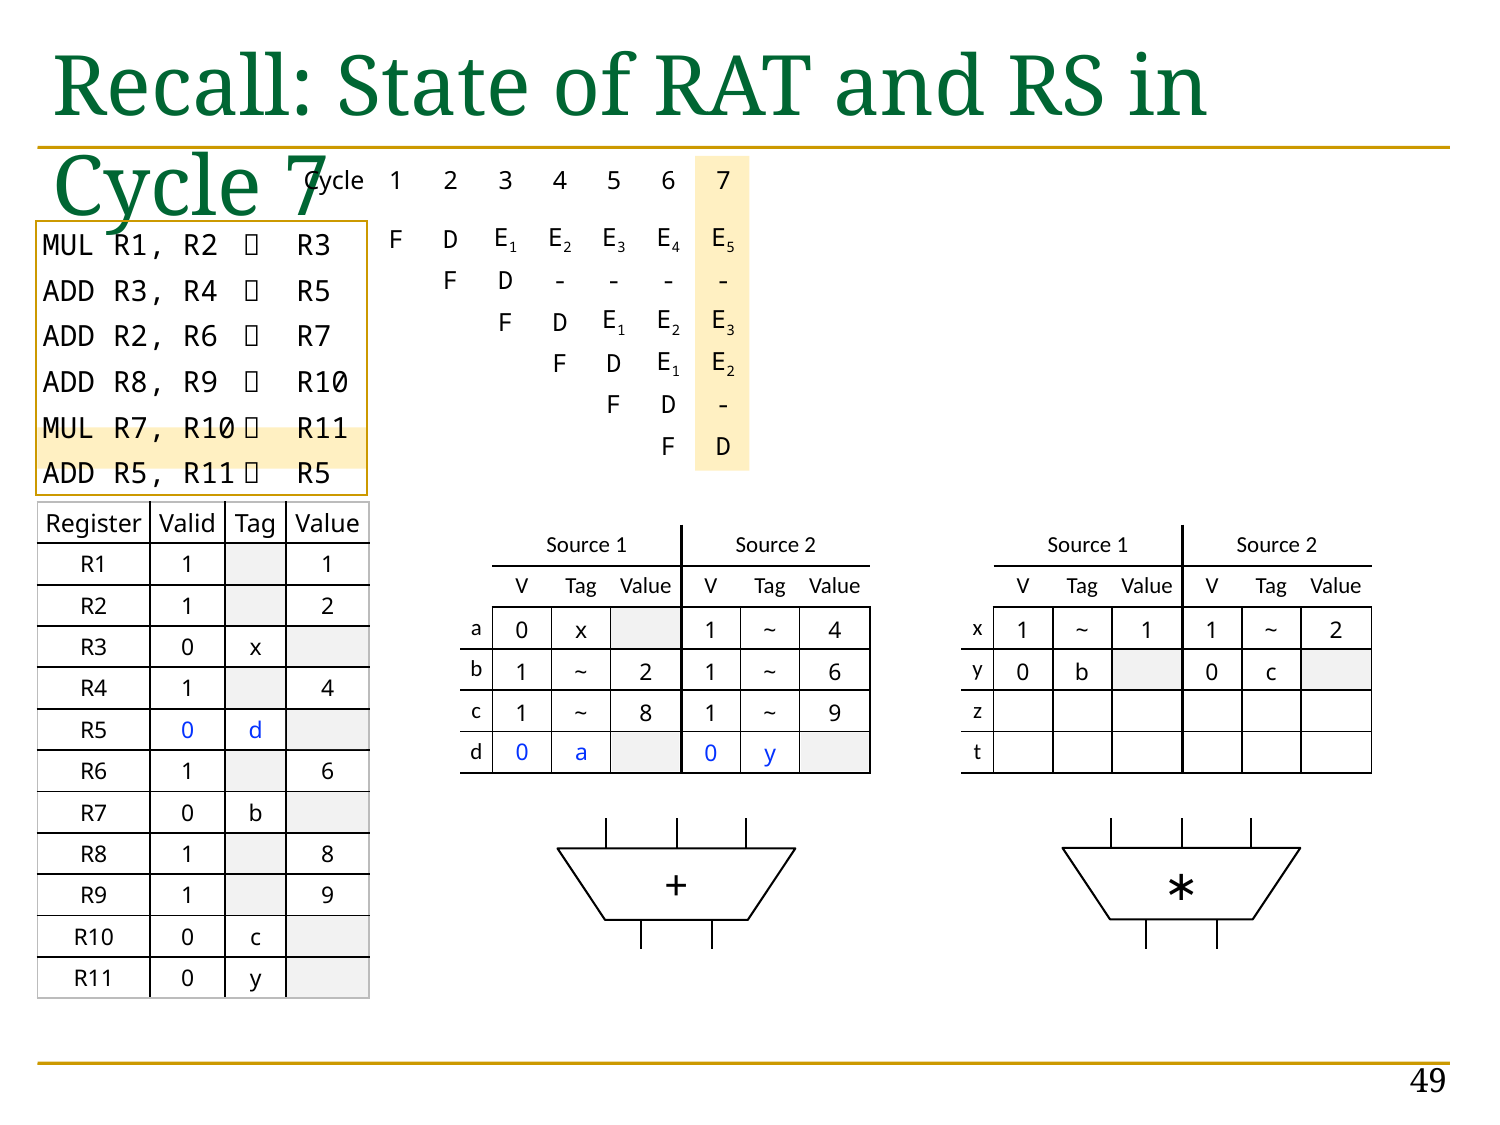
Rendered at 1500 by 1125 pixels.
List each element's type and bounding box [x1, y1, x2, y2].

table_cell [287, 751, 368, 791]
text_box [681, 730, 800, 773]
table_cell [151, 668, 224, 708]
table_cell [994, 732, 1052, 772]
table_cell [287, 668, 368, 708]
table_header [961, 525, 1181, 607]
title [37, 24, 1450, 200]
table_cell [287, 586, 368, 625]
table_cell [961, 691, 993, 731]
table_cell [38, 916, 149, 956]
table_cell [1113, 691, 1181, 731]
table_cell [683, 691, 740, 730]
text_box [801, 732, 869, 772]
table_cell [38, 668, 149, 708]
table_cell [226, 916, 285, 956]
table_cell [994, 691, 1052, 731]
table_cell [683, 650, 740, 689]
table_cell [38, 958, 149, 997]
table_cell [1184, 608, 1241, 648]
table_cell [38, 586, 149, 625]
table_cell [1302, 691, 1371, 731]
table_header [38, 503, 149, 542]
table_cell [151, 834, 224, 873]
table_cell [741, 608, 799, 648]
table_cell [1113, 732, 1181, 772]
table_cell [611, 691, 680, 731]
table_cell [287, 875, 368, 915]
table_cell [226, 792, 285, 832]
table_cell [1054, 691, 1111, 731]
table_cell [611, 608, 680, 648]
table_header [37, 222, 366, 267]
table_cell [38, 834, 149, 873]
table_cell [1054, 732, 1111, 772]
table_cell [226, 544, 285, 584]
table_cell [1054, 608, 1111, 648]
table_cell [1243, 650, 1300, 689]
table_cell [492, 567, 680, 606]
table_cell [1184, 691, 1241, 731]
text_box [368, 164, 751, 471]
table_cell [1054, 650, 1111, 689]
table_cell [287, 958, 368, 997]
text_box [1062, 818, 1301, 950]
table_cell [151, 544, 224, 584]
table_cell [38, 627, 149, 666]
table_cell [287, 544, 368, 584]
table_header [226, 503, 285, 542]
table_header [151, 503, 224, 542]
table_cell [226, 668, 285, 708]
table_cell [1243, 732, 1300, 772]
table_cell [38, 875, 149, 915]
table_cell [460, 650, 492, 689]
table_cell [151, 875, 224, 915]
table_cell [1113, 608, 1181, 648]
table_cell [552, 650, 610, 689]
table_cell [151, 627, 224, 666]
table_cell [287, 916, 368, 956]
table_cell [552, 608, 610, 648]
table_cell [1184, 567, 1372, 606]
table_cell [151, 751, 224, 791]
table_cell [151, 792, 224, 832]
table_header [683, 525, 870, 565]
table_cell [683, 567, 870, 606]
table_cell [611, 650, 680, 689]
table_cell [151, 958, 224, 997]
table_cell [683, 608, 740, 648]
text_box [557, 818, 796, 950]
table_header [460, 525, 680, 607]
table_cell [552, 691, 610, 730]
table_header [1184, 525, 1372, 565]
table_cell [226, 751, 285, 791]
table_cell [1243, 691, 1300, 731]
table_cell [493, 650, 551, 689]
table_cell [994, 650, 1052, 689]
text_box [492, 730, 680, 773]
table_cell [961, 650, 993, 689]
table_cell [800, 691, 869, 731]
table_cell [800, 650, 869, 689]
table_cell [741, 691, 799, 730]
table_cell [994, 608, 1052, 648]
table_cell [460, 607, 492, 648]
table_cell [1184, 732, 1241, 772]
table_cell [994, 567, 1181, 606]
table_cell [493, 608, 551, 648]
table_cell [460, 691, 492, 731]
table_cell [1243, 608, 1300, 648]
text_box [245, 164, 365, 218]
slide_number [1111, 1036, 1462, 1112]
table_cell [287, 627, 368, 666]
table_cell [493, 691, 551, 730]
table_cell [1302, 650, 1371, 689]
table_cell [226, 958, 285, 997]
table_cell [1302, 732, 1371, 772]
table_cell [37, 267, 366, 494]
table_cell [38, 751, 149, 791]
text_box [226, 710, 286, 749]
table_cell [1113, 650, 1181, 689]
table_cell [460, 732, 492, 772]
table_cell [961, 607, 993, 648]
table_cell [961, 732, 993, 772]
text_box [288, 710, 367, 750]
table_cell [287, 834, 368, 873]
table_cell [38, 710, 149, 749]
table_cell [226, 834, 285, 873]
table_cell [226, 875, 285, 915]
table_header [287, 503, 368, 542]
table_cell [151, 586, 224, 625]
table_cell [38, 792, 149, 832]
table_cell [226, 586, 285, 625]
table_cell [741, 650, 799, 689]
table_cell [151, 916, 224, 956]
table_cell [287, 792, 368, 832]
text_box [151, 710, 224, 749]
table_cell [1184, 650, 1241, 689]
table_cell [1302, 608, 1371, 648]
table_cell [38, 544, 149, 584]
table_cell [800, 608, 869, 648]
table_cell [226, 627, 285, 666]
